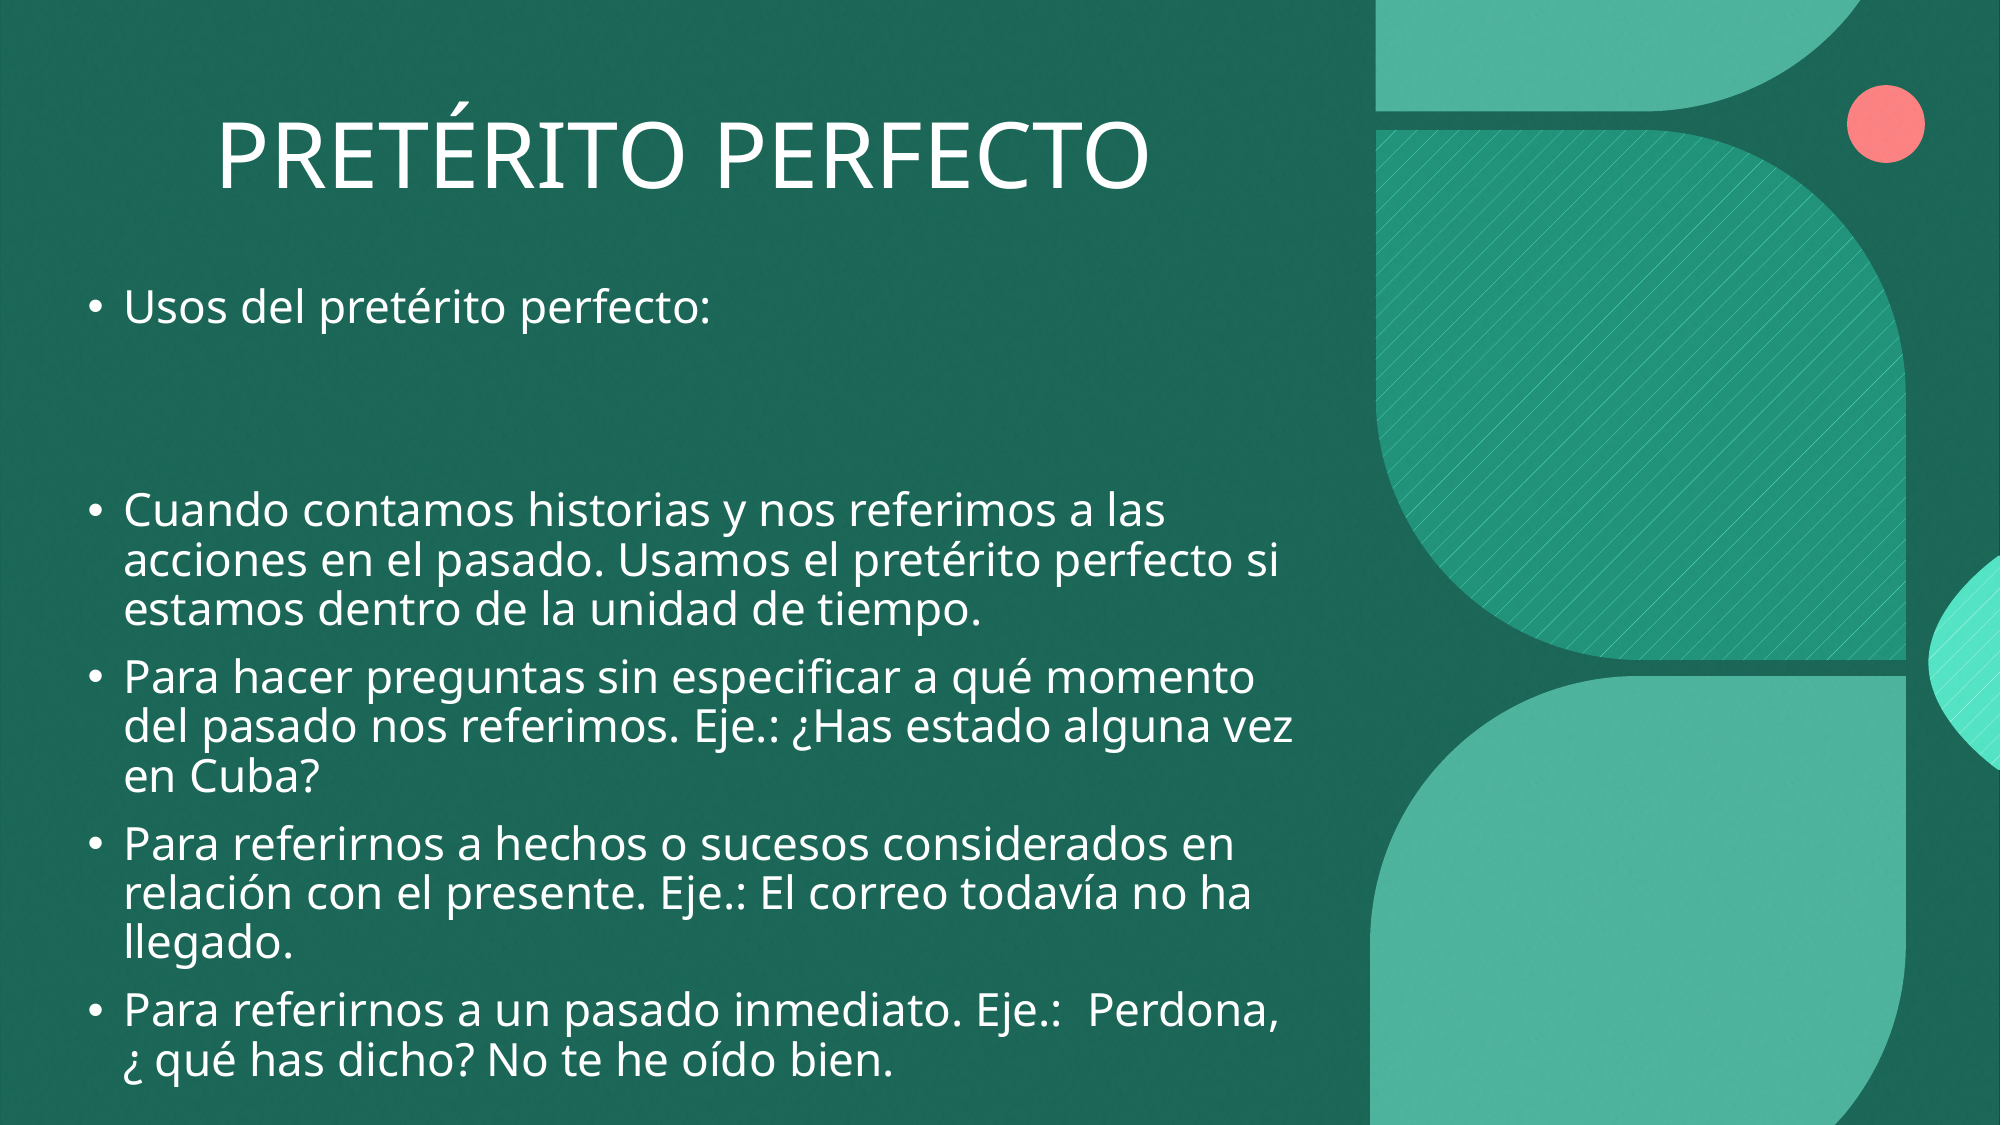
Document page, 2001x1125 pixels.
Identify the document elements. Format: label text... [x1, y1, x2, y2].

title PRETÉRITO PERFECTO [56, 43, 1313, 216]
list Usos del pretérito perfecto: Cuando contamos historias y nos referimos a las acciones en el pasado. Usamos el pretérito perfecto si estamos dentro de la unidad de tiempo. Para hacer preguntas sin especificar a qué momento del pasado nos referimos. Eje.: ¿Has estado alguna vez en Cuba? Para referirnos a hechos o sucesos considerados en relación con el presente. Eje.: El correo todavía no ha llegado. Para referirnos a un pasado inmediato. Eje.: Perdona, ¿ qué has dicho? No te he oído bien. [72, 276, 1341, 1100]
